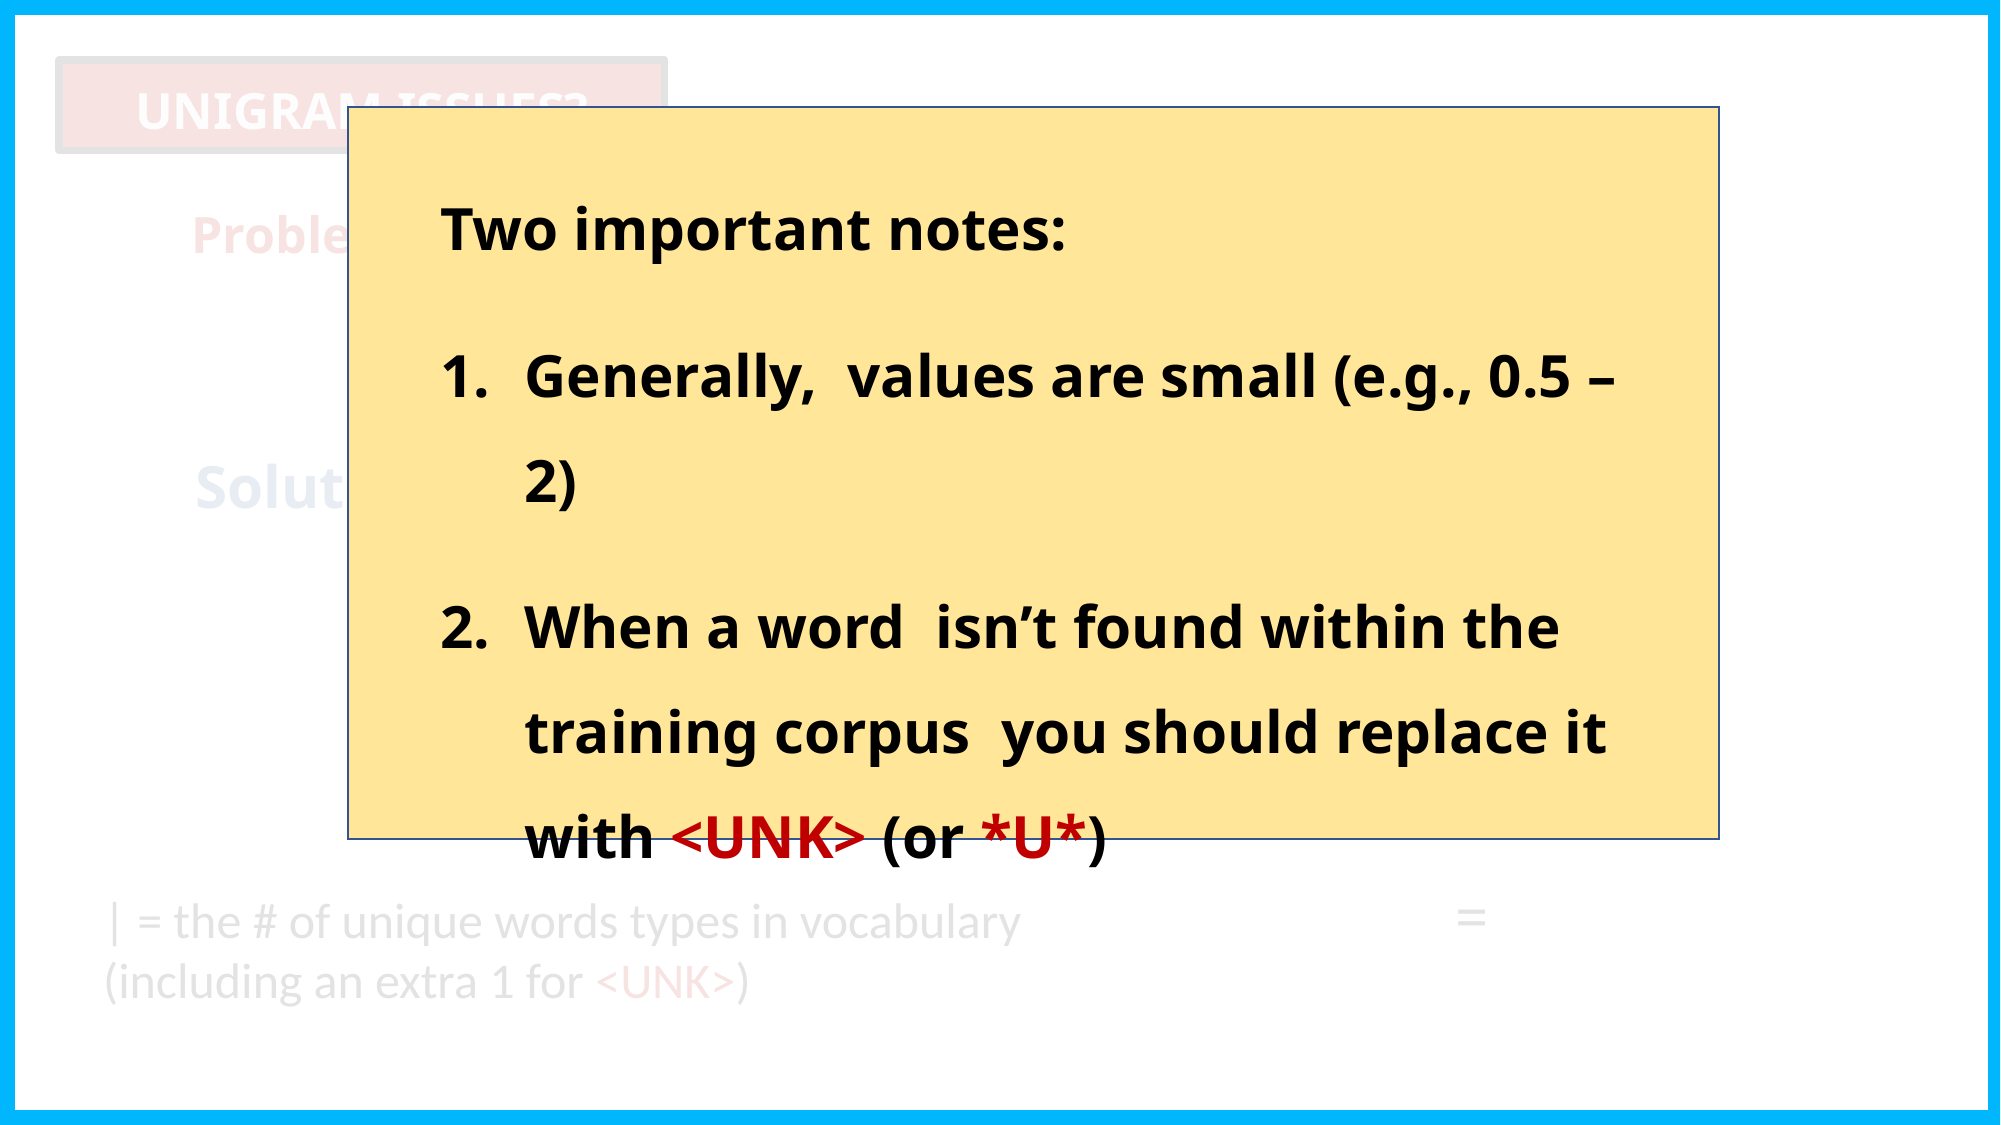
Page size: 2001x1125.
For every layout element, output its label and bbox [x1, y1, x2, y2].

text_box [32, 34, 1976, 1104]
text_box [347, 106, 1720, 840]
